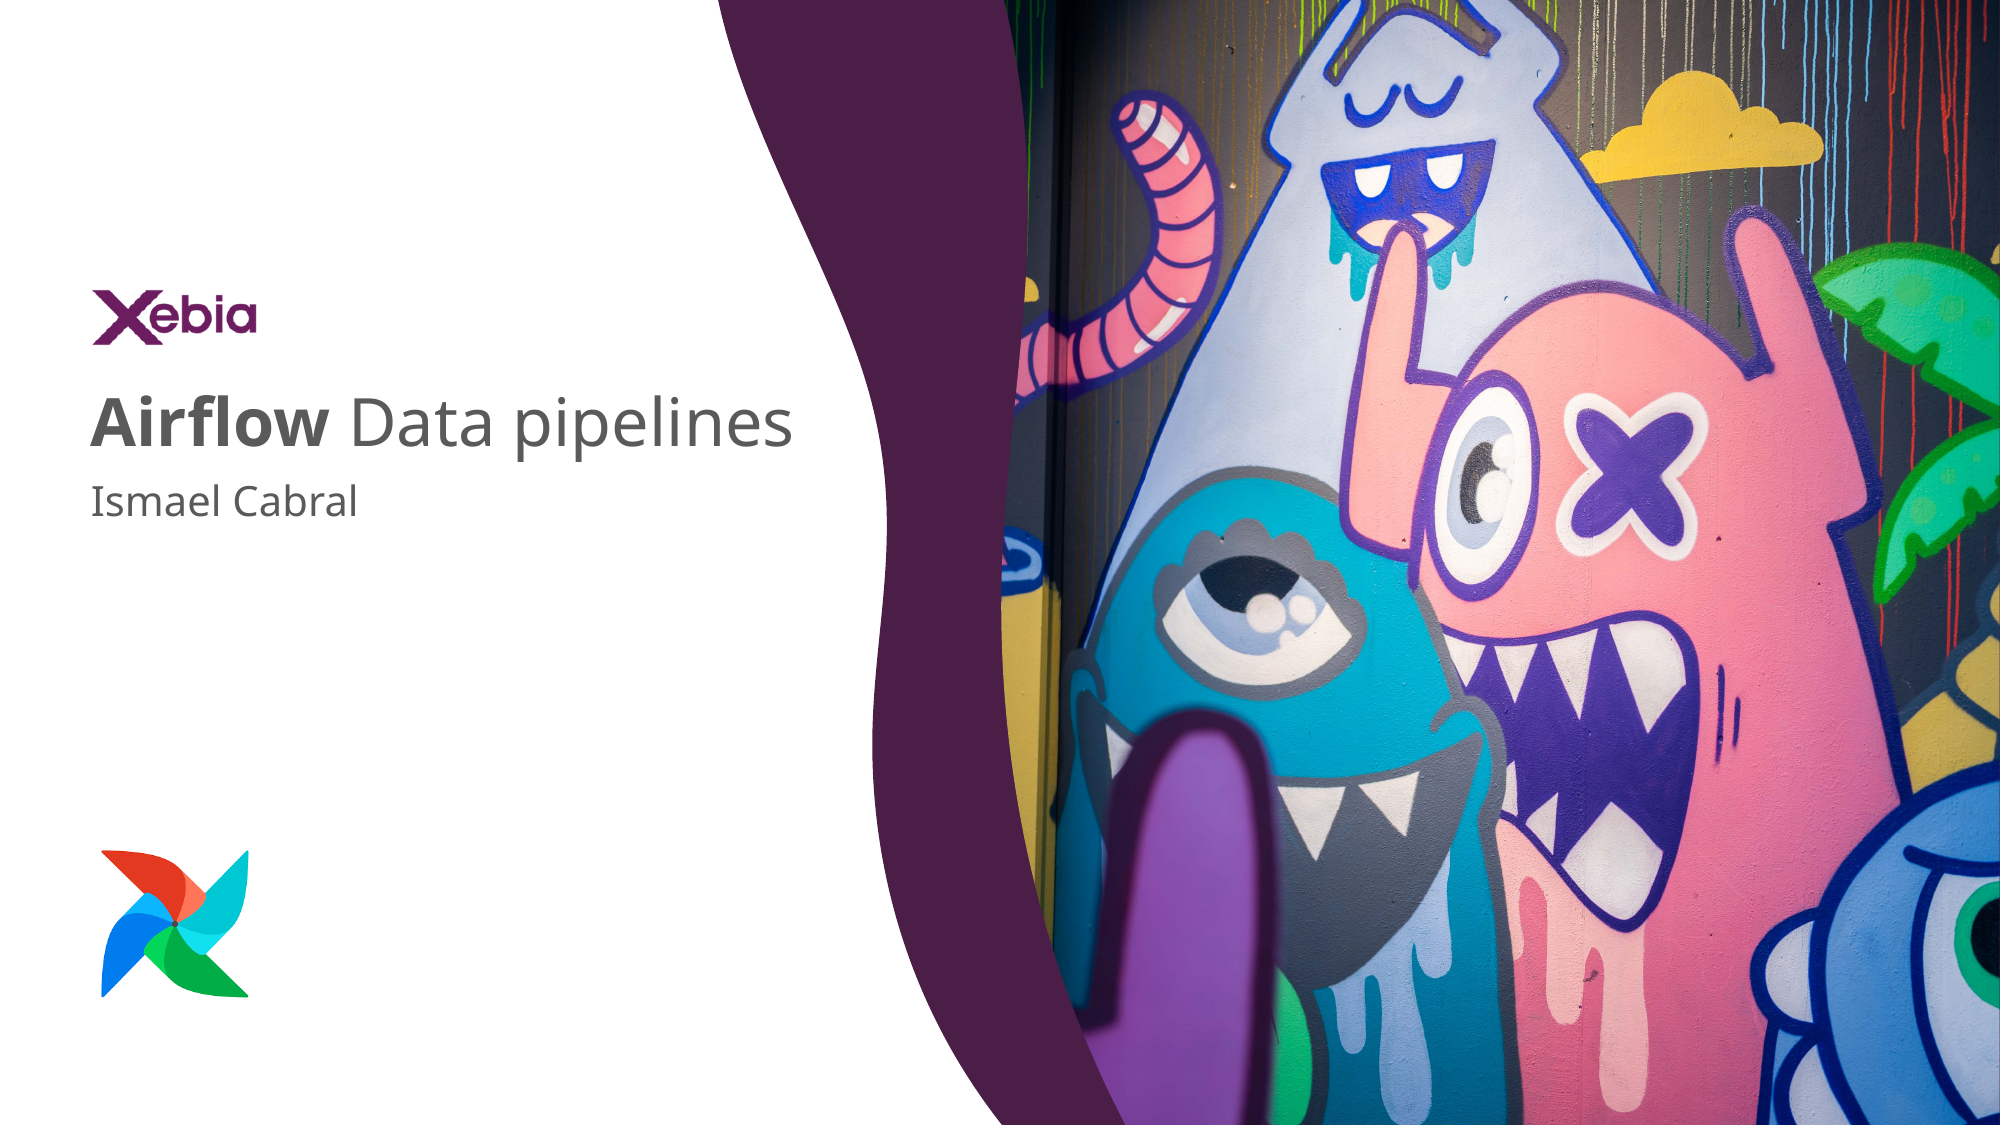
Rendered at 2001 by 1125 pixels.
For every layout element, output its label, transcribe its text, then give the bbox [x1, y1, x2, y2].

list Airflow Data pipelines [76, 372, 867, 468]
list Ismael Cabral [76, 467, 840, 529]
picture [90, 287, 258, 347]
picture [100, 849, 250, 999]
picture [1001, 0, 2000, 1125]
